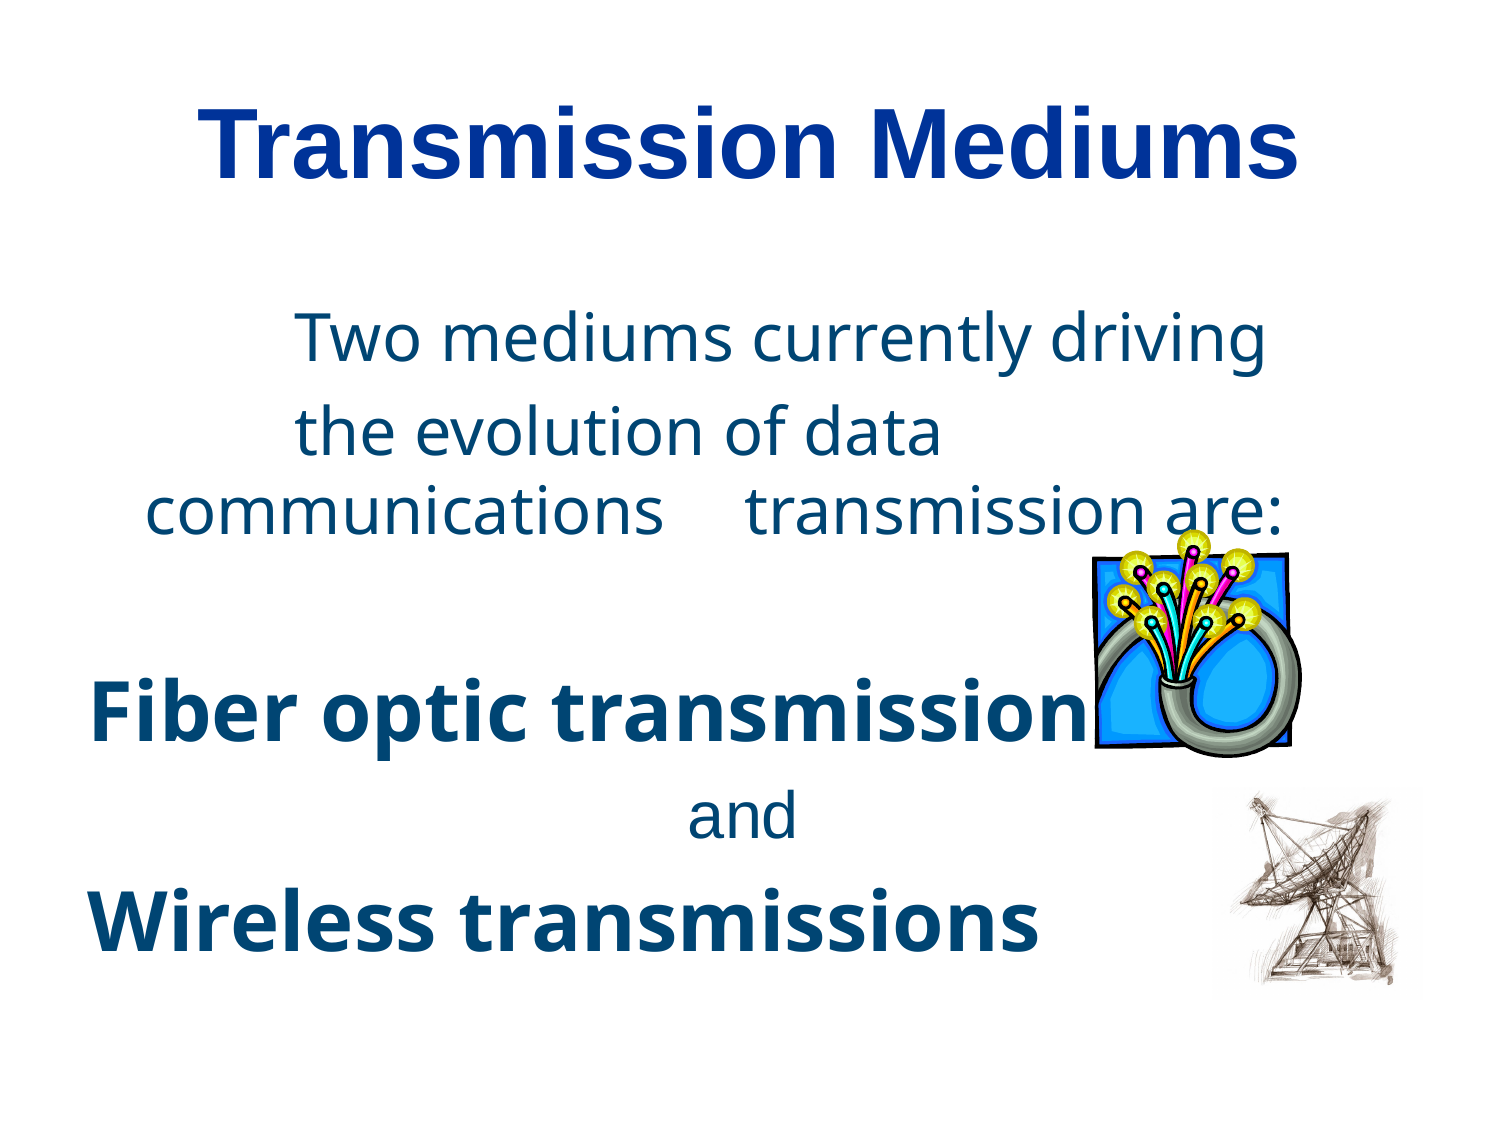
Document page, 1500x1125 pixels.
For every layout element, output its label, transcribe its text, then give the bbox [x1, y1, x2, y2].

list Two mediums currently driving the evolution of data communications transmission are: Fiber optic transmissions and Wireless transmissions [72, 287, 1424, 1019]
picture [1087, 524, 1307, 763]
picture [1212, 787, 1424, 1000]
title Transmission Mediums [74, 45, 1426, 233]
